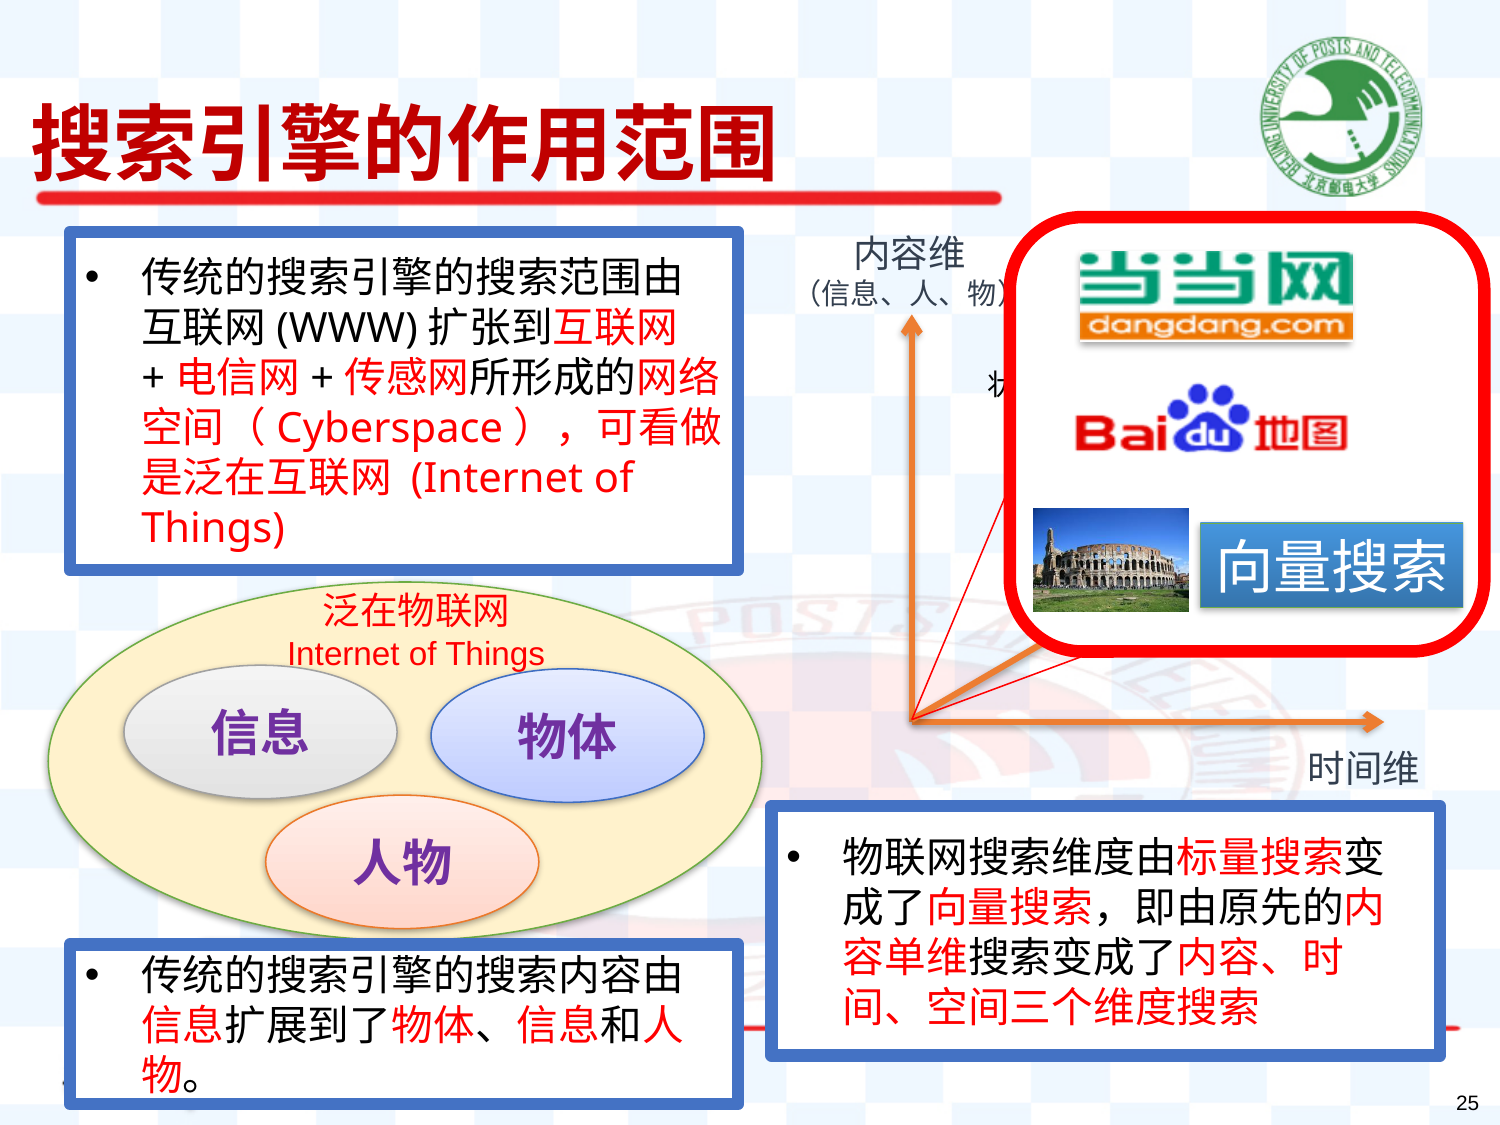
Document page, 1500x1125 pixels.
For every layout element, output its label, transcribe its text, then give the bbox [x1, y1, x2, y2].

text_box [761, 219, 1441, 794]
picture [0, 0, 1500, 1125]
text_box 物联网搜索维度由标量搜索变成了向量搜索，即由原先的内容单维搜索变成了内容、时间、空间三个维度搜索 [769, 804, 1442, 1058]
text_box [1009, 216, 1485, 652]
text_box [40, 579, 792, 941]
text_box 传统的搜索引擎的搜索范围由互联网(WWW)扩张到互联网+电信网+传感网所形成的网络空间（Cyberspace），可看做是泛在互联网 (Internet of Things) [68, 230, 740, 572]
text_box 搜索引擎的作用范围 [15, 66, 1365, 218]
text_box 传统的搜索引擎的搜索内容由信息扩展到了物体、信息和人物。 [68, 949, 740, 1106]
